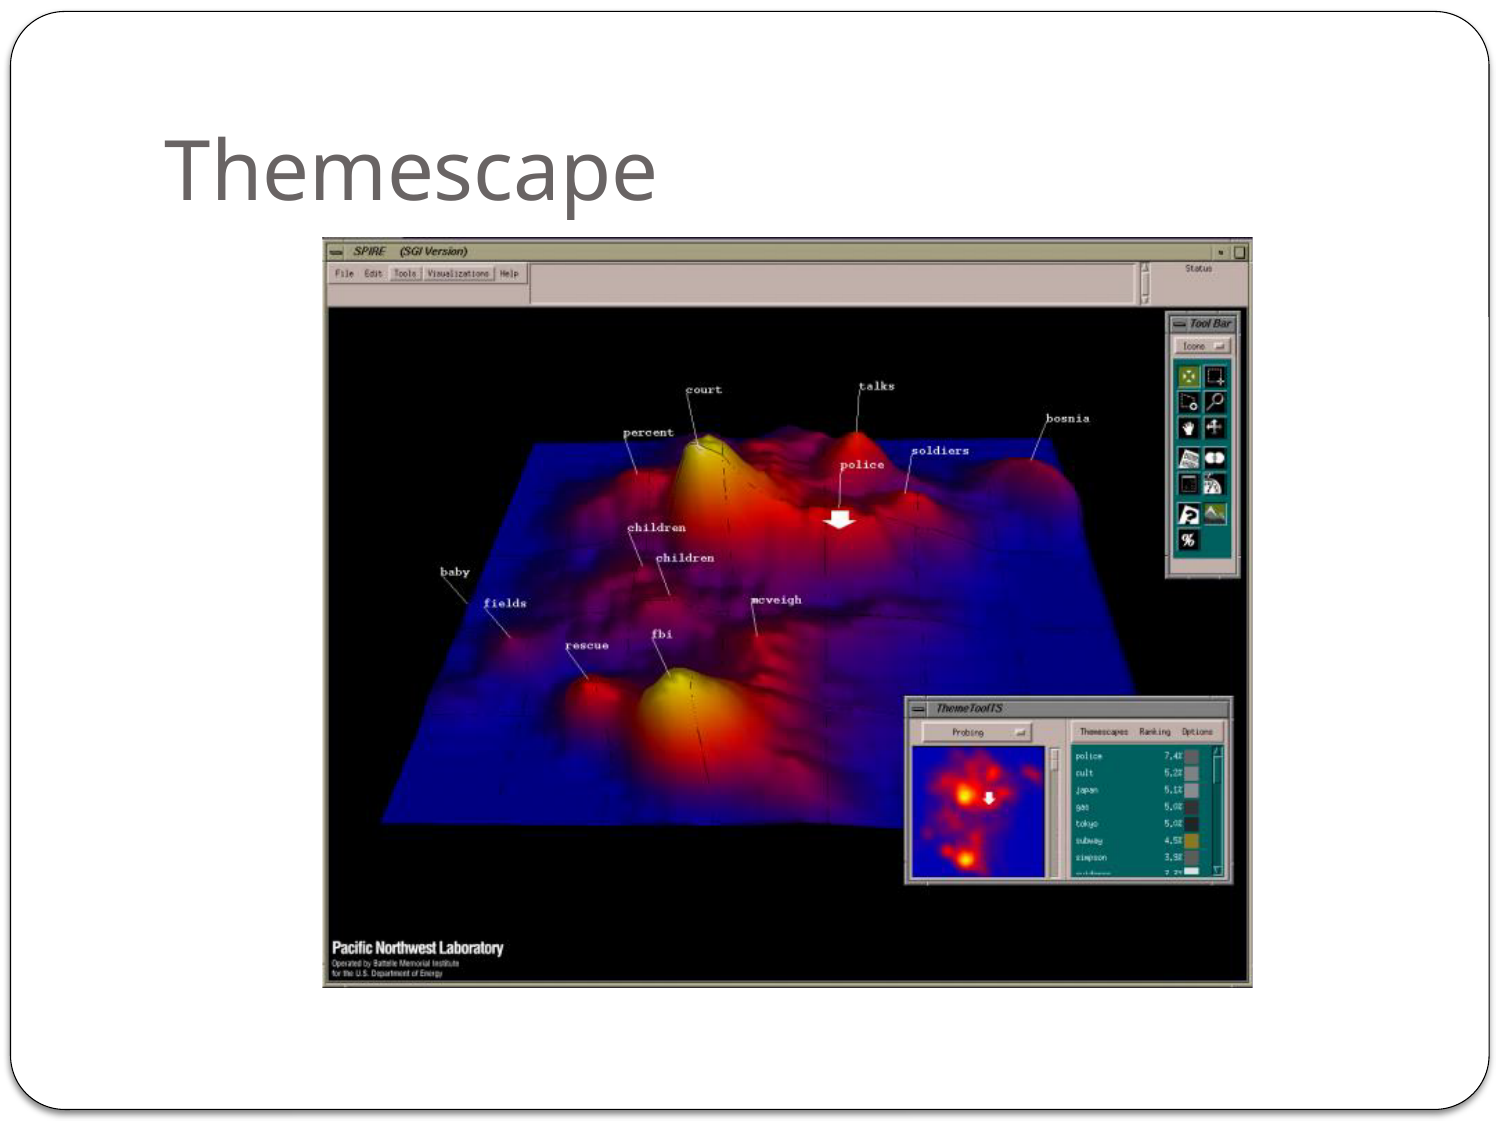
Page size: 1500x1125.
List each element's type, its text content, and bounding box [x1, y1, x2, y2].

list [321, 237, 1253, 988]
title Themescape [150, 45, 1425, 233]
